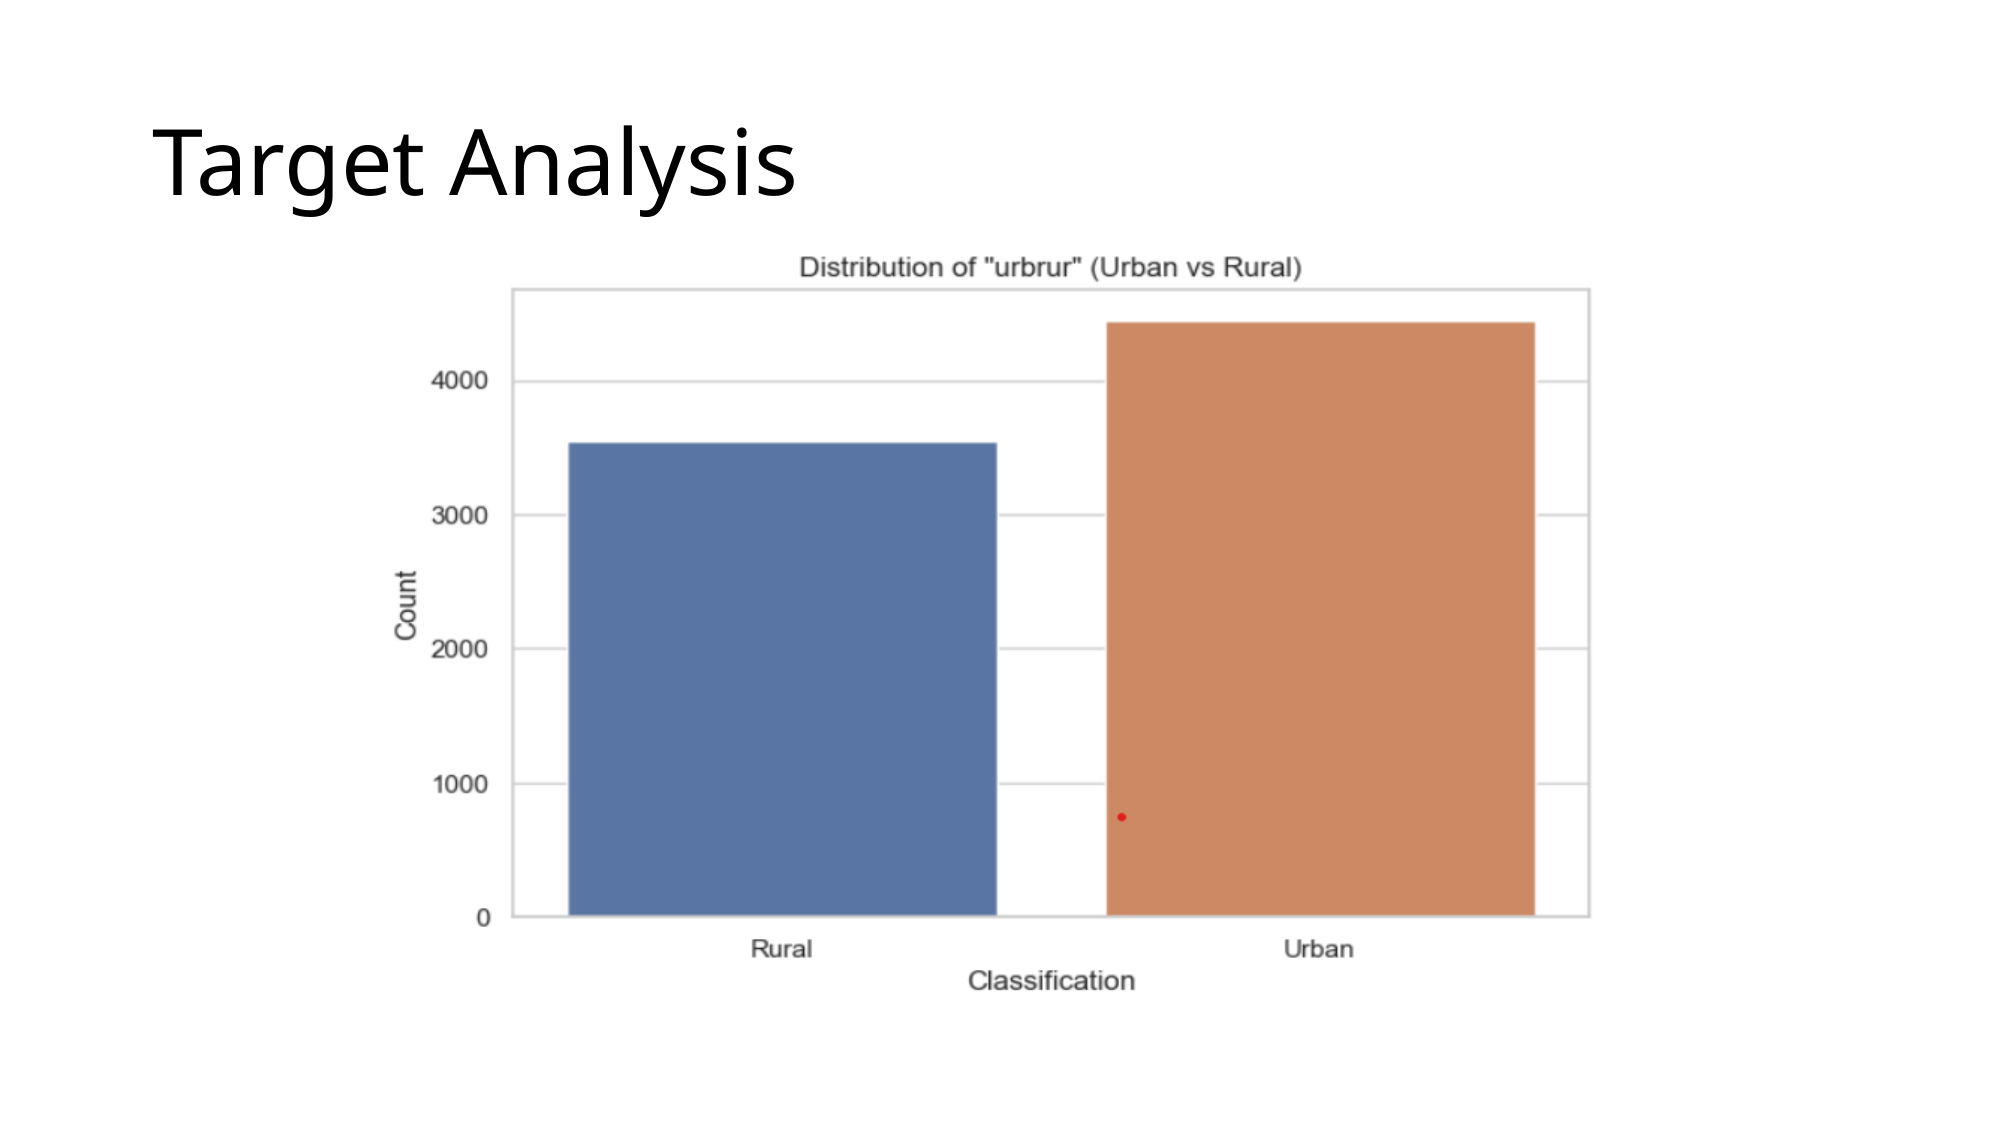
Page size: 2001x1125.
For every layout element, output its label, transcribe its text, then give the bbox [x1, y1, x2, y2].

title Target Analysis [137, 111, 1863, 330]
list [348, 254, 1661, 1014]
